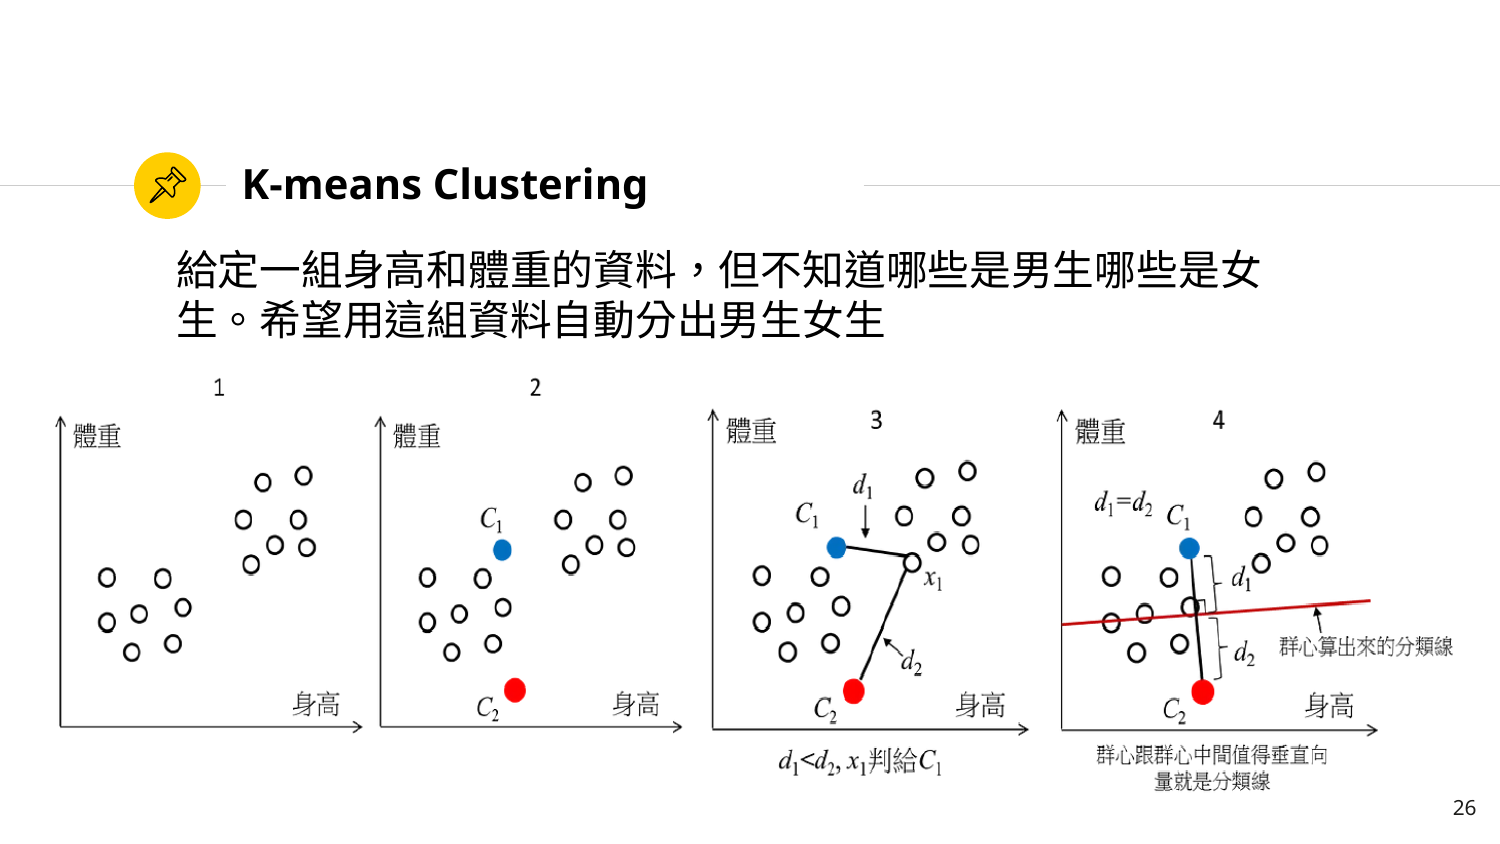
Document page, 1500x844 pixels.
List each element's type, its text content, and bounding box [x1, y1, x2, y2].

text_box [41, 352, 1459, 795]
text_box 給定一組身高和體重的資料，但不知道哪些是男生哪些是女生。希望用這組資料自動分出男生女生 [161, 236, 1339, 351]
slide_number 26 [1401, 779, 1492, 844]
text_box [150, 166, 186, 203]
title K-means Clustering [226, 146, 863, 219]
